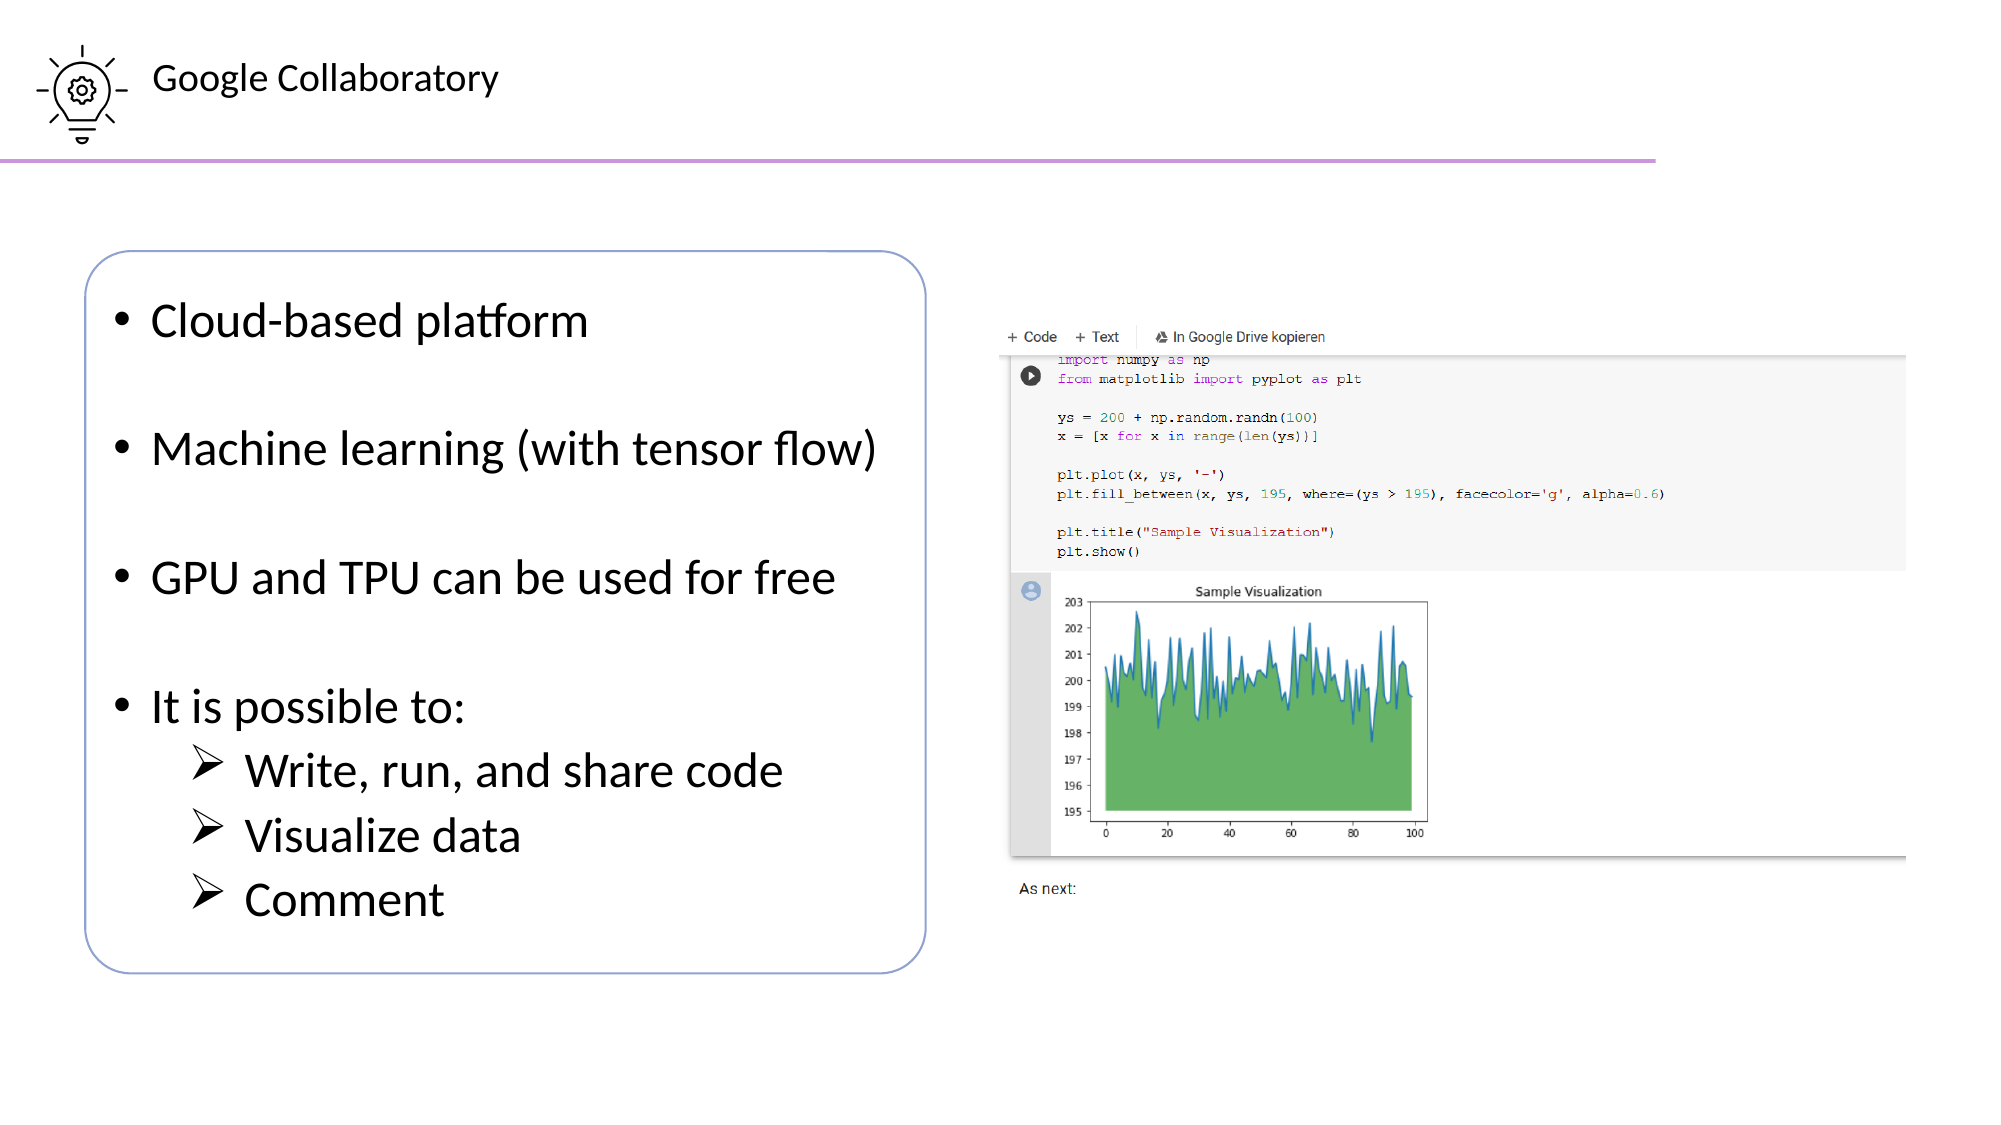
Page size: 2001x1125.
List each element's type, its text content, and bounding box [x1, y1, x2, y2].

title Google Collaboratory [137, 49, 1863, 158]
picture [28, 40, 138, 150]
picture [999, 323, 1906, 902]
text_box Cloud-based platform Machine learning (with tensor flow) GPU and TPU can be used for free It is possible to: Write, run, and share code Visualize data Comment [84, 250, 927, 975]
